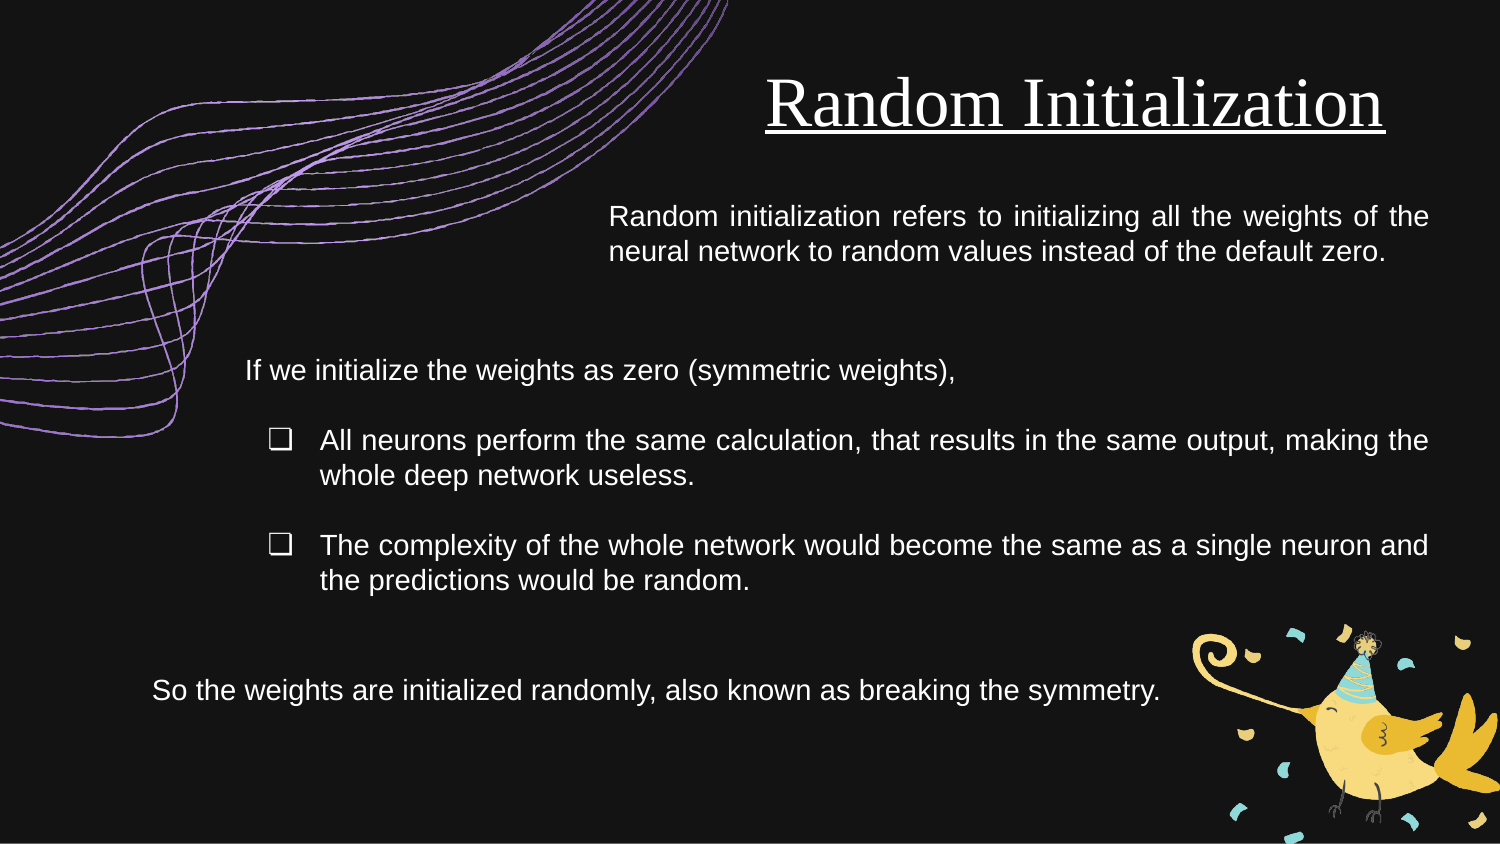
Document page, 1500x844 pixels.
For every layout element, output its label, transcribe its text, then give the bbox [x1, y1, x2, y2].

text_box So the weights are initialized randomly, also known as breaking the symmetry. [136, 656, 1184, 722]
text_box Random initialization refers to initializing all the weights of the neural network to random values instead of the default zero. [593, 182, 1446, 283]
text_box If we initialize the weights as zero (symmetric weights), All neurons perform the same calculation, that results in the same output, making the whole deep network useless. The complexity of the whole network would become the same as a single neuron and the predictions would be random. [229, 336, 1446, 612]
picture [1189, 623, 1500, 844]
text_box Random Initialization [750, 40, 1446, 156]
text_box [0, 0, 729, 438]
